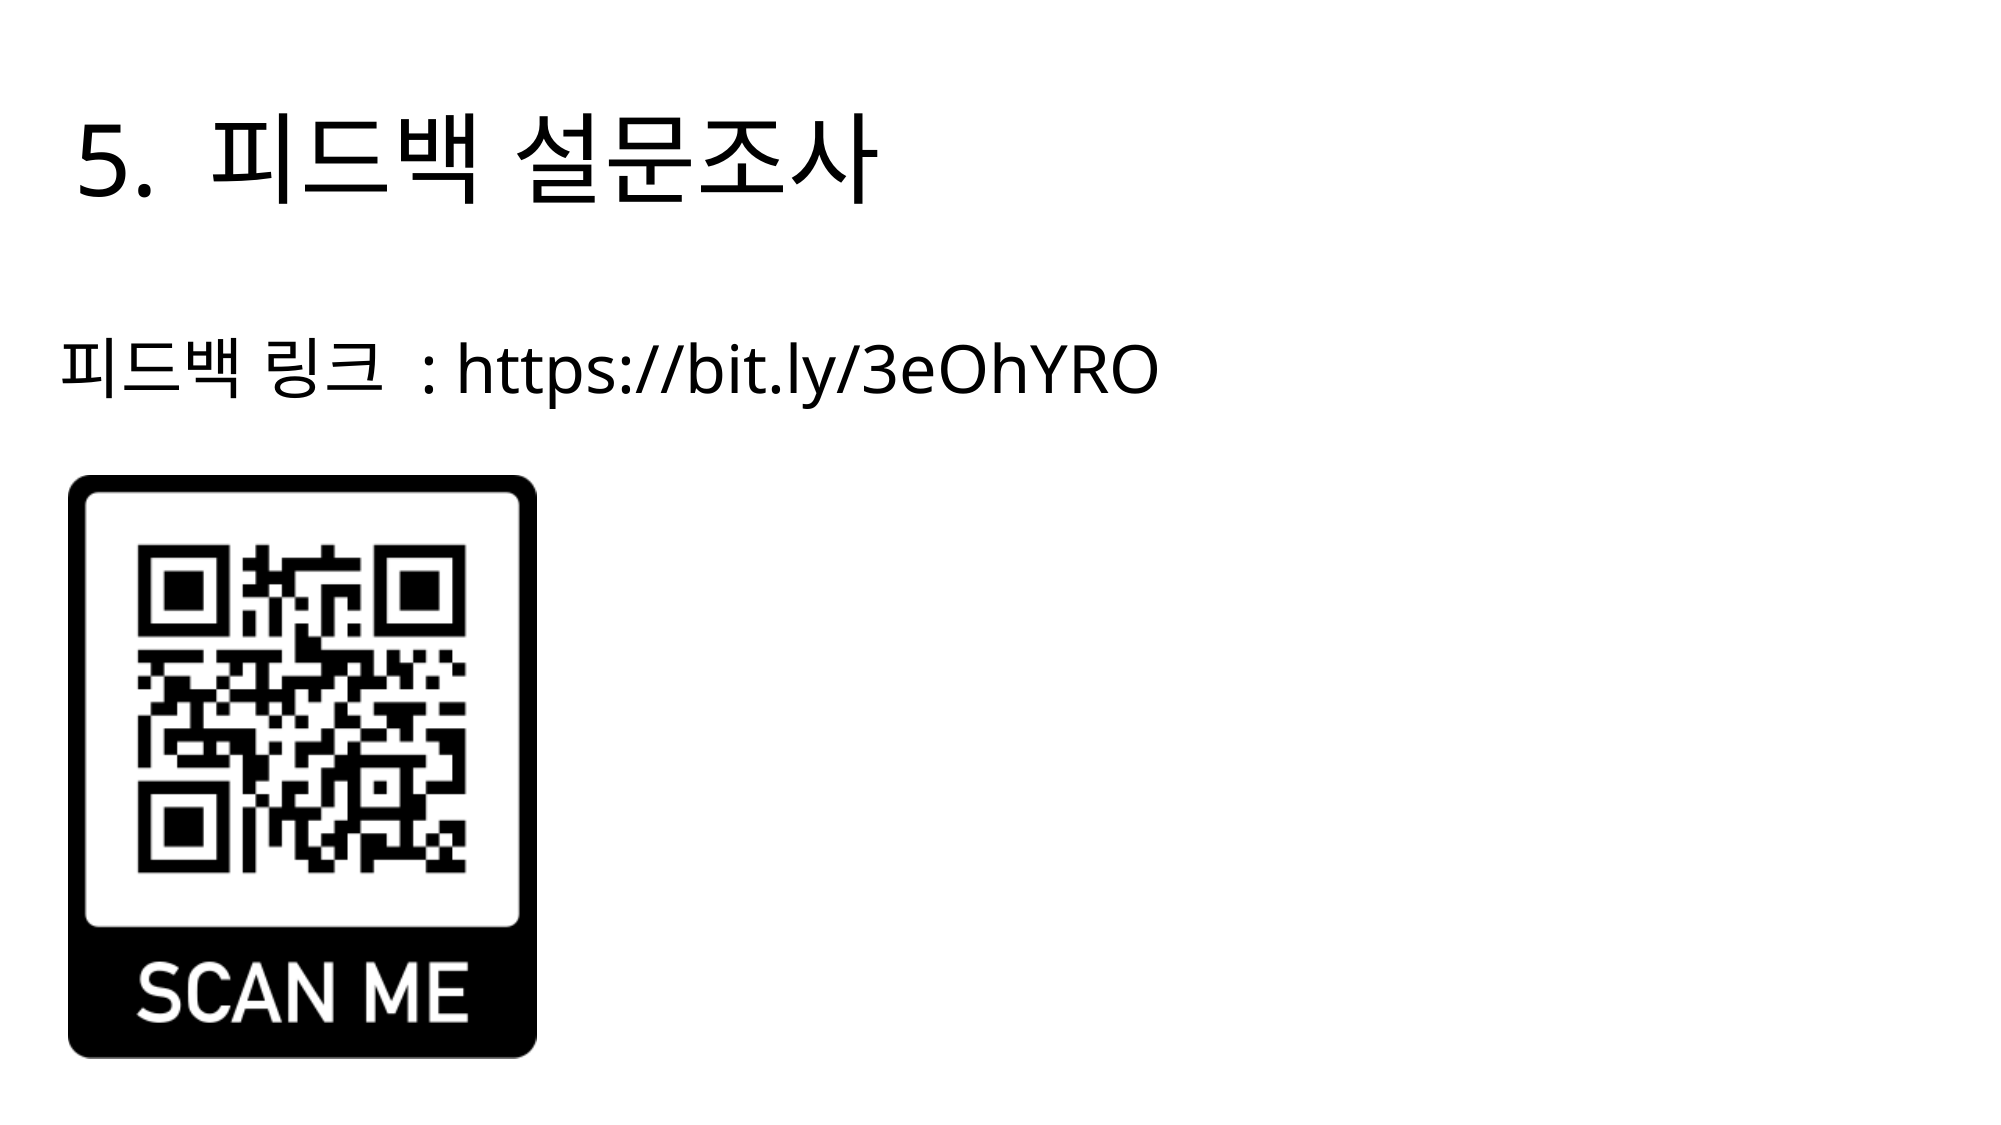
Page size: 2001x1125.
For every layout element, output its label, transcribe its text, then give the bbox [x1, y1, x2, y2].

picture [67, 475, 537, 1059]
text_box 5. 피드백 설문조사 [59, 88, 896, 224]
text_box 피드백 링크 : https://bit.ly/3eOhYRO [44, 279, 1951, 415]
